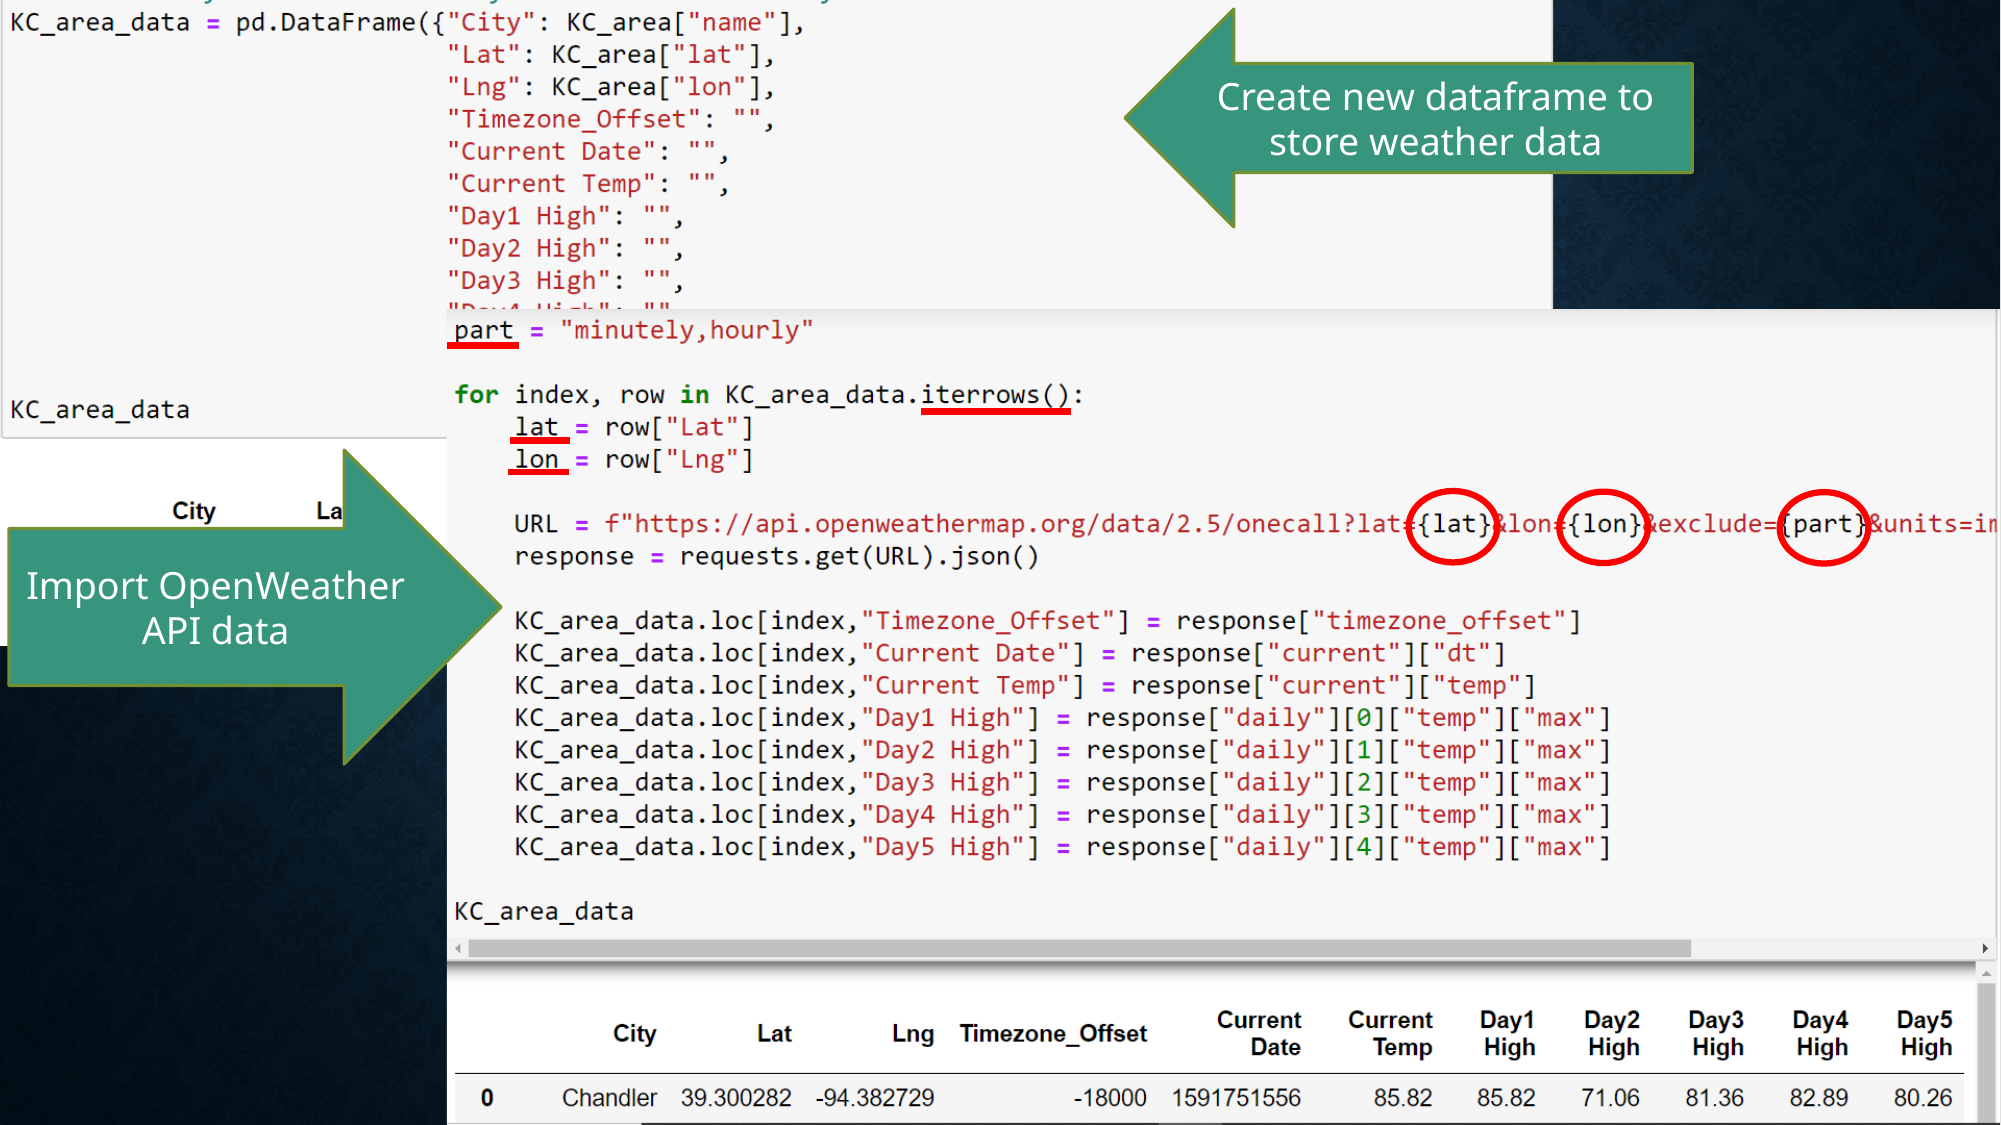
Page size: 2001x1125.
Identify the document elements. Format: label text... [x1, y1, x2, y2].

picture [0, 0, 2000, 1125]
text_box Import OpenWeather API data [7, 659, 439, 766]
text_box Create new dataframe to store weather data [1561, 61, 1694, 175]
